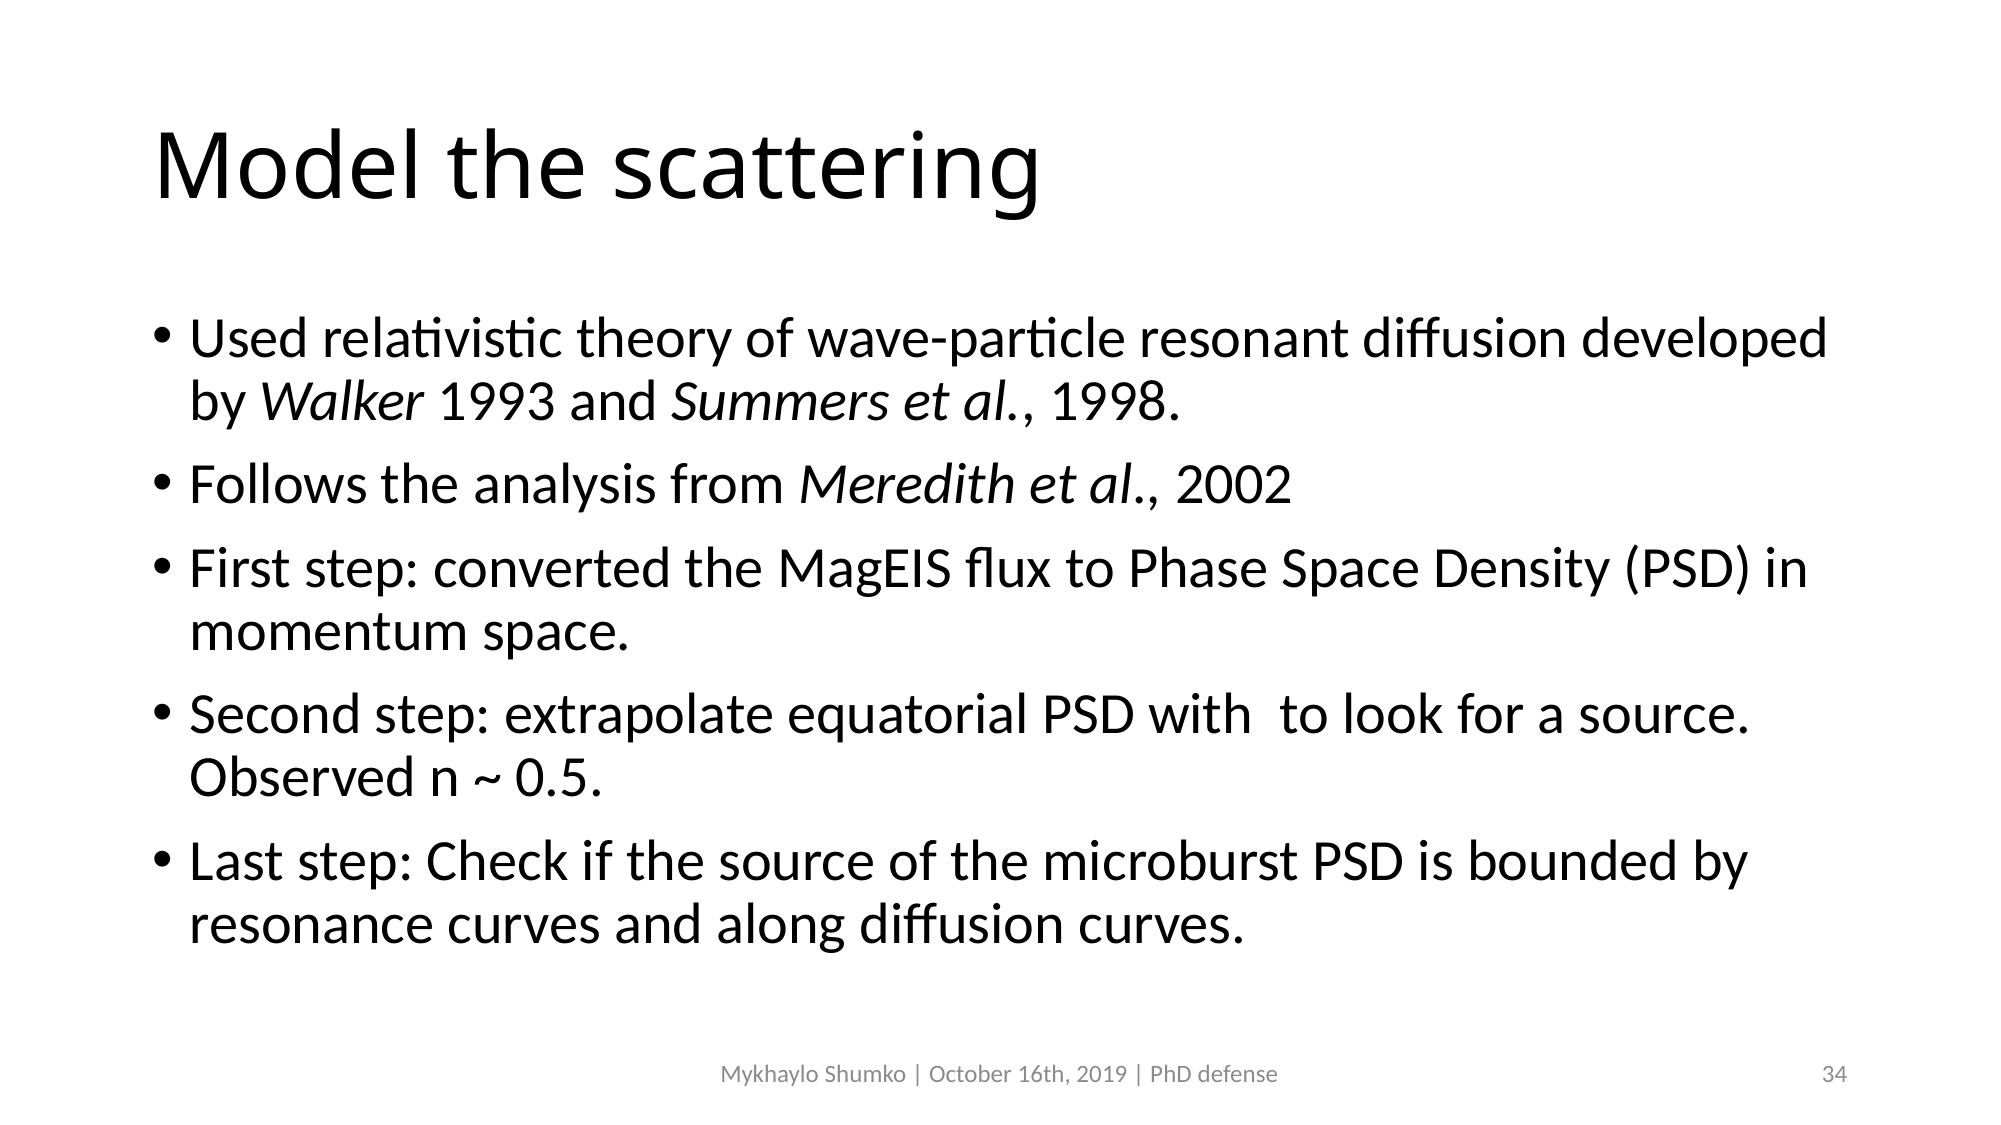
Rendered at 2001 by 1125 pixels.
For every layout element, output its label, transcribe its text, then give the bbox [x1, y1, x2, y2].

slide_number 34 [1412, 1042, 1863, 1103]
title Model the scattering [137, 59, 1863, 278]
footer Mykhaylo Shumko | October 16th, 2019 | PhD defense [662, 1042, 1338, 1103]
